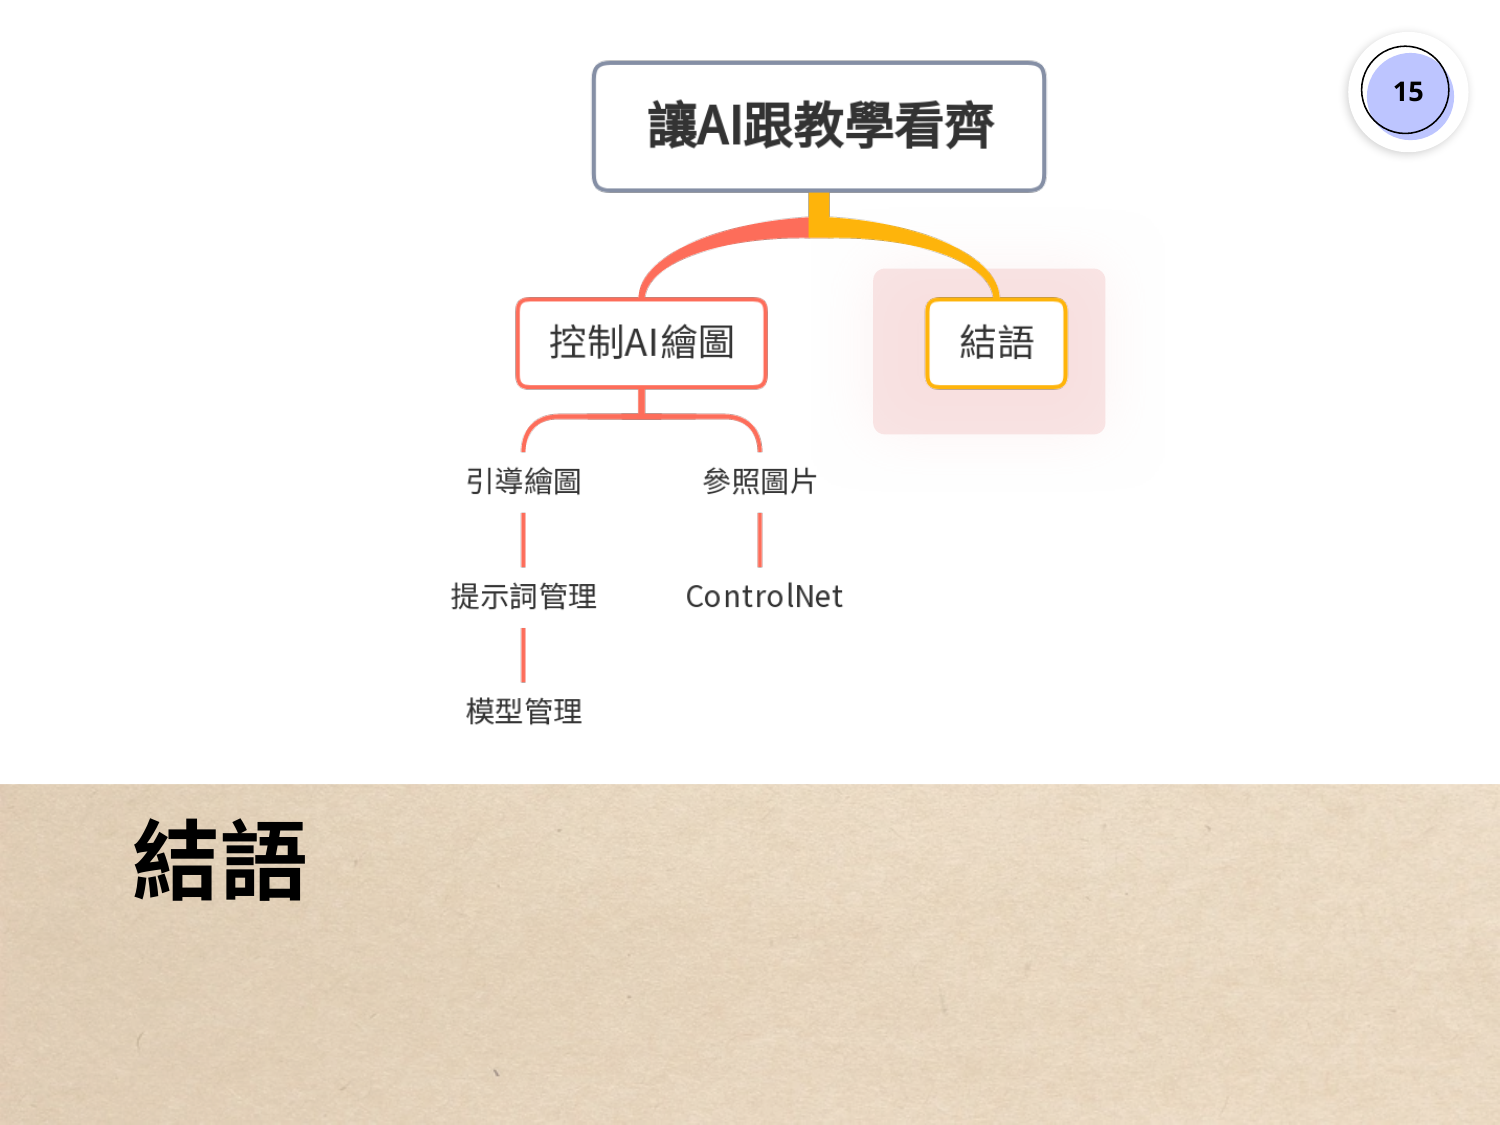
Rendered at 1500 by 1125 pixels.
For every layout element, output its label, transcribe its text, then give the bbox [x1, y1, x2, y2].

picture [369, 0, 1131, 807]
title 結語 [117, 806, 1383, 920]
slide_number ‹#› [1363, 49, 1454, 136]
